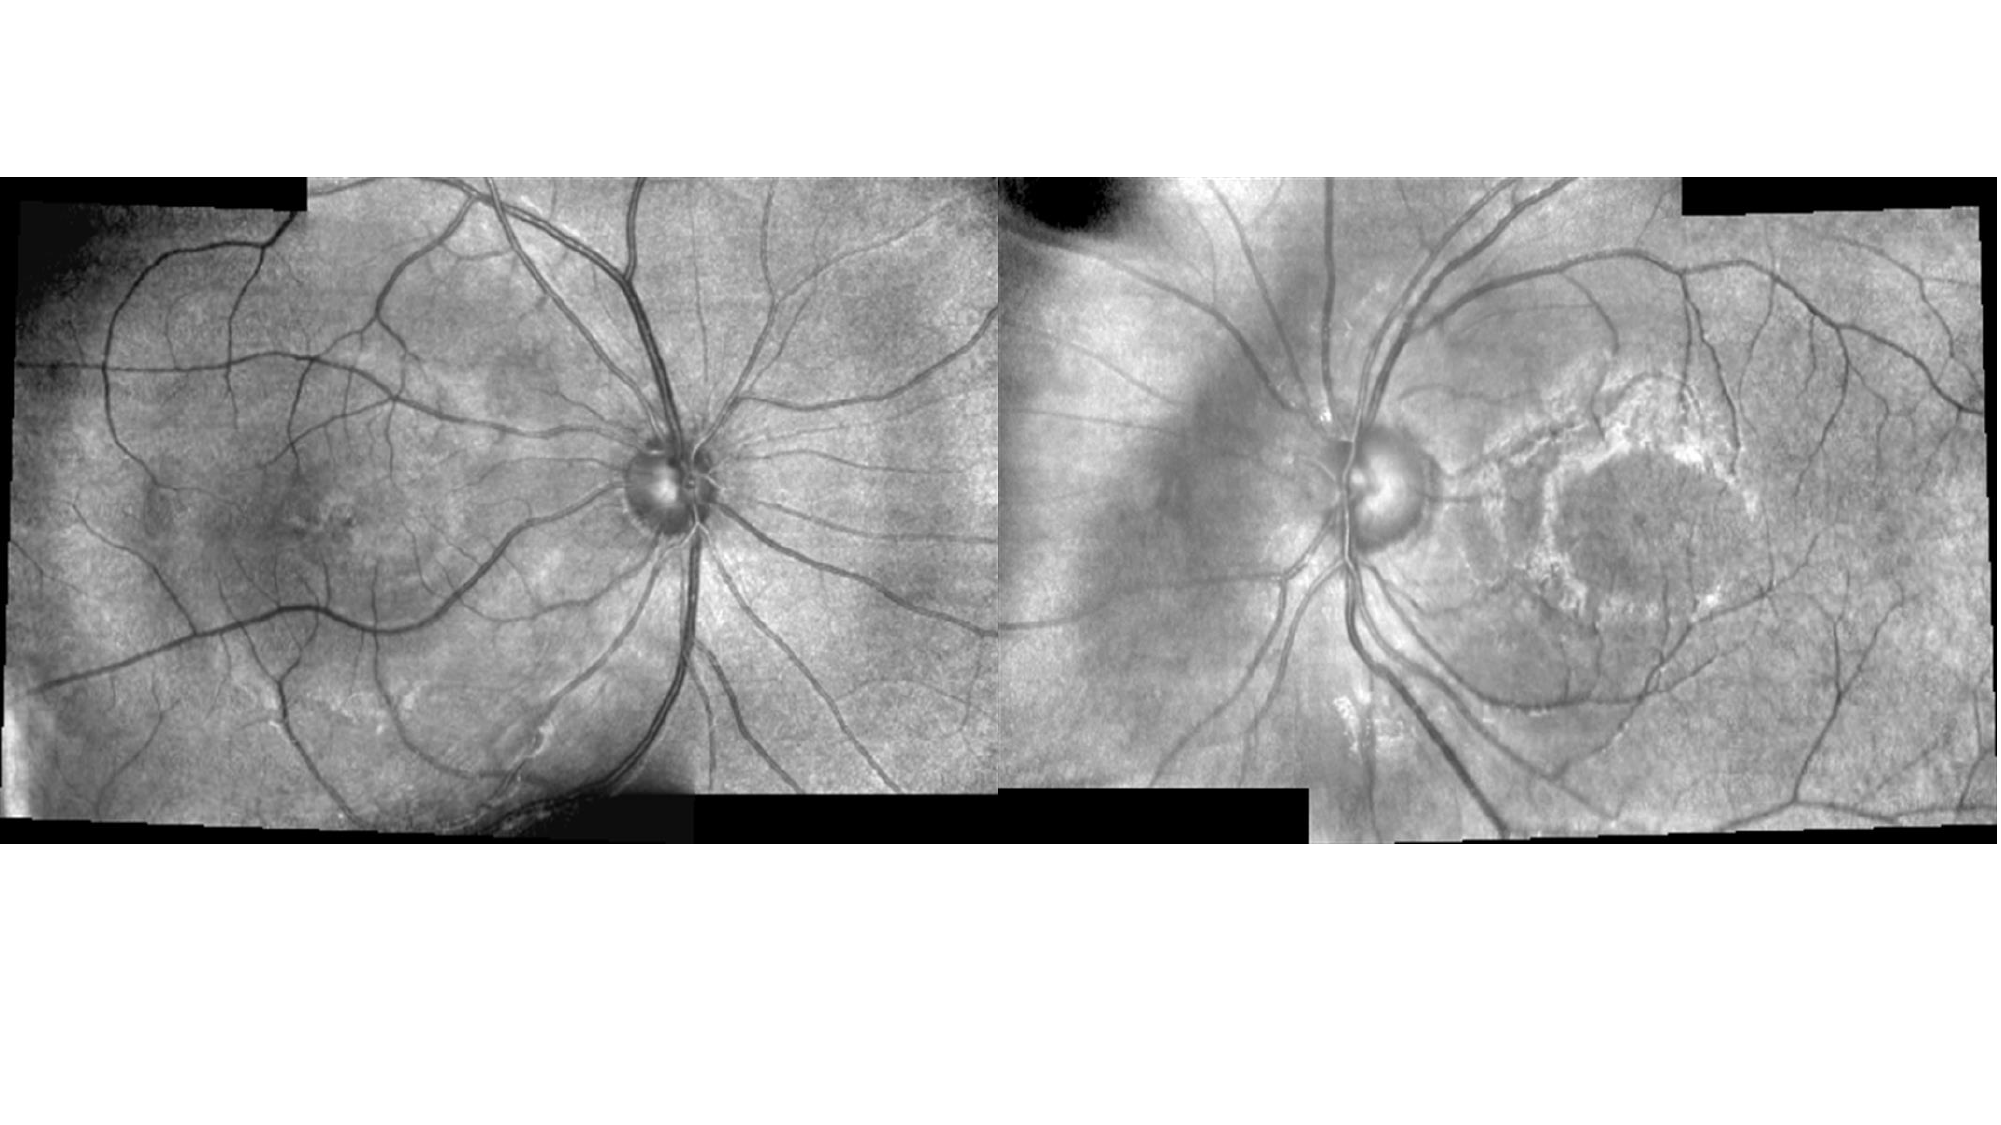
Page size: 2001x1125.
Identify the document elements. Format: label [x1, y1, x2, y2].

picture [0, 177, 1997, 844]
